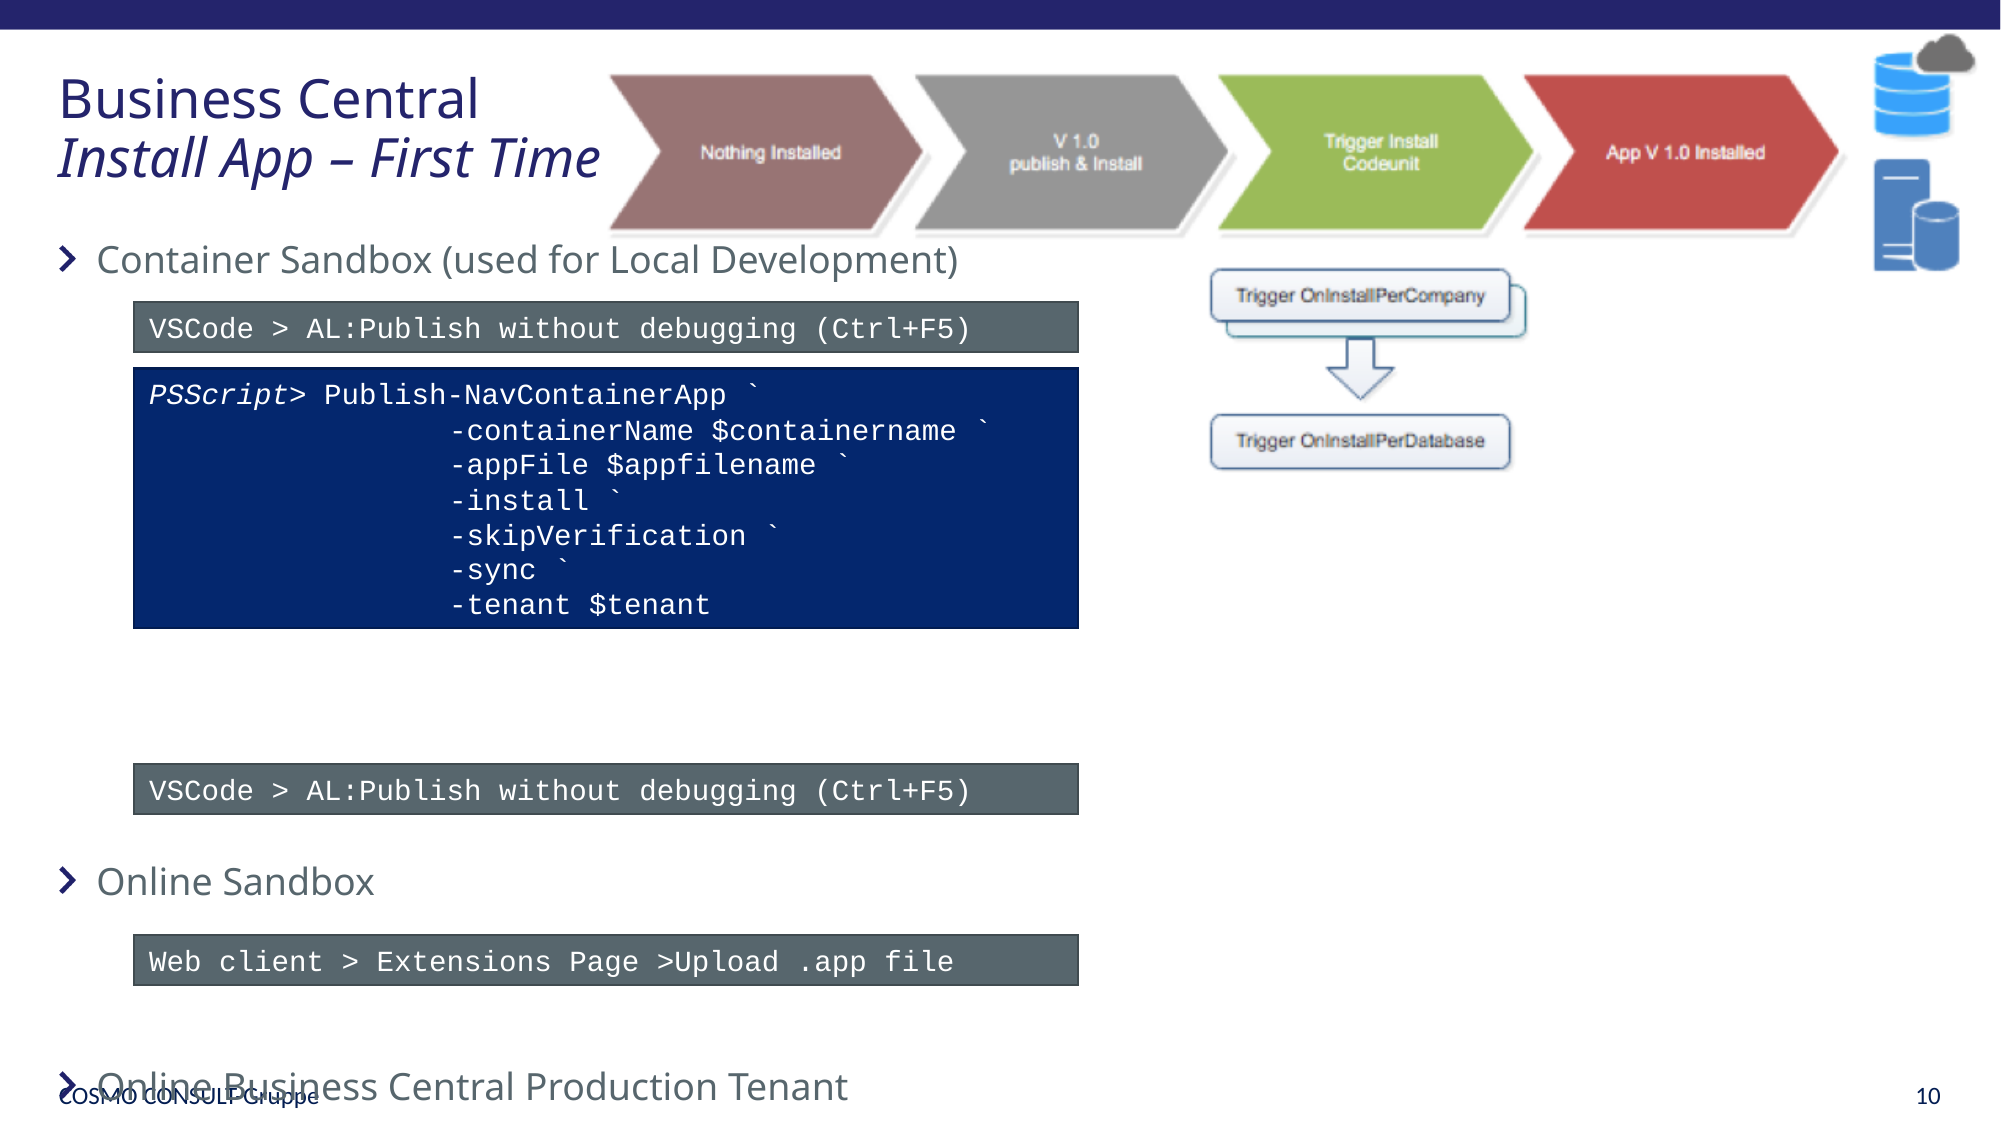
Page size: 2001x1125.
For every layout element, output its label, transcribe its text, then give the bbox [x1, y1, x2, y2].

text_box VSCode > AL:Publish without debugging (Ctrl+F5) [133, 301, 600, 353]
picture [59, 245, 76, 272]
text_box VSCode > AL:Publish without debugging (Ctrl+F5) [133, 763, 1079, 815]
title Business Central Install App – First Time [59, 59, 600, 189]
picture [600, 32, 1979, 493]
picture [59, 866, 76, 894]
text_box PSScript> Publish-NavContainerApp ` -containerName $containername ` -appFile $appfilename ` -install ` -skipVerification ` -sync ` -tenant $tenant [133, 367, 1079, 629]
list Container Sandbox (used for Local Development) Online Sandbox Online Business Central Production Tenant [58, 235, 1941, 1040]
text_box Web client > Extensions Page >Upload .app file [133, 934, 1079, 986]
picture [59, 1071, 76, 1099]
